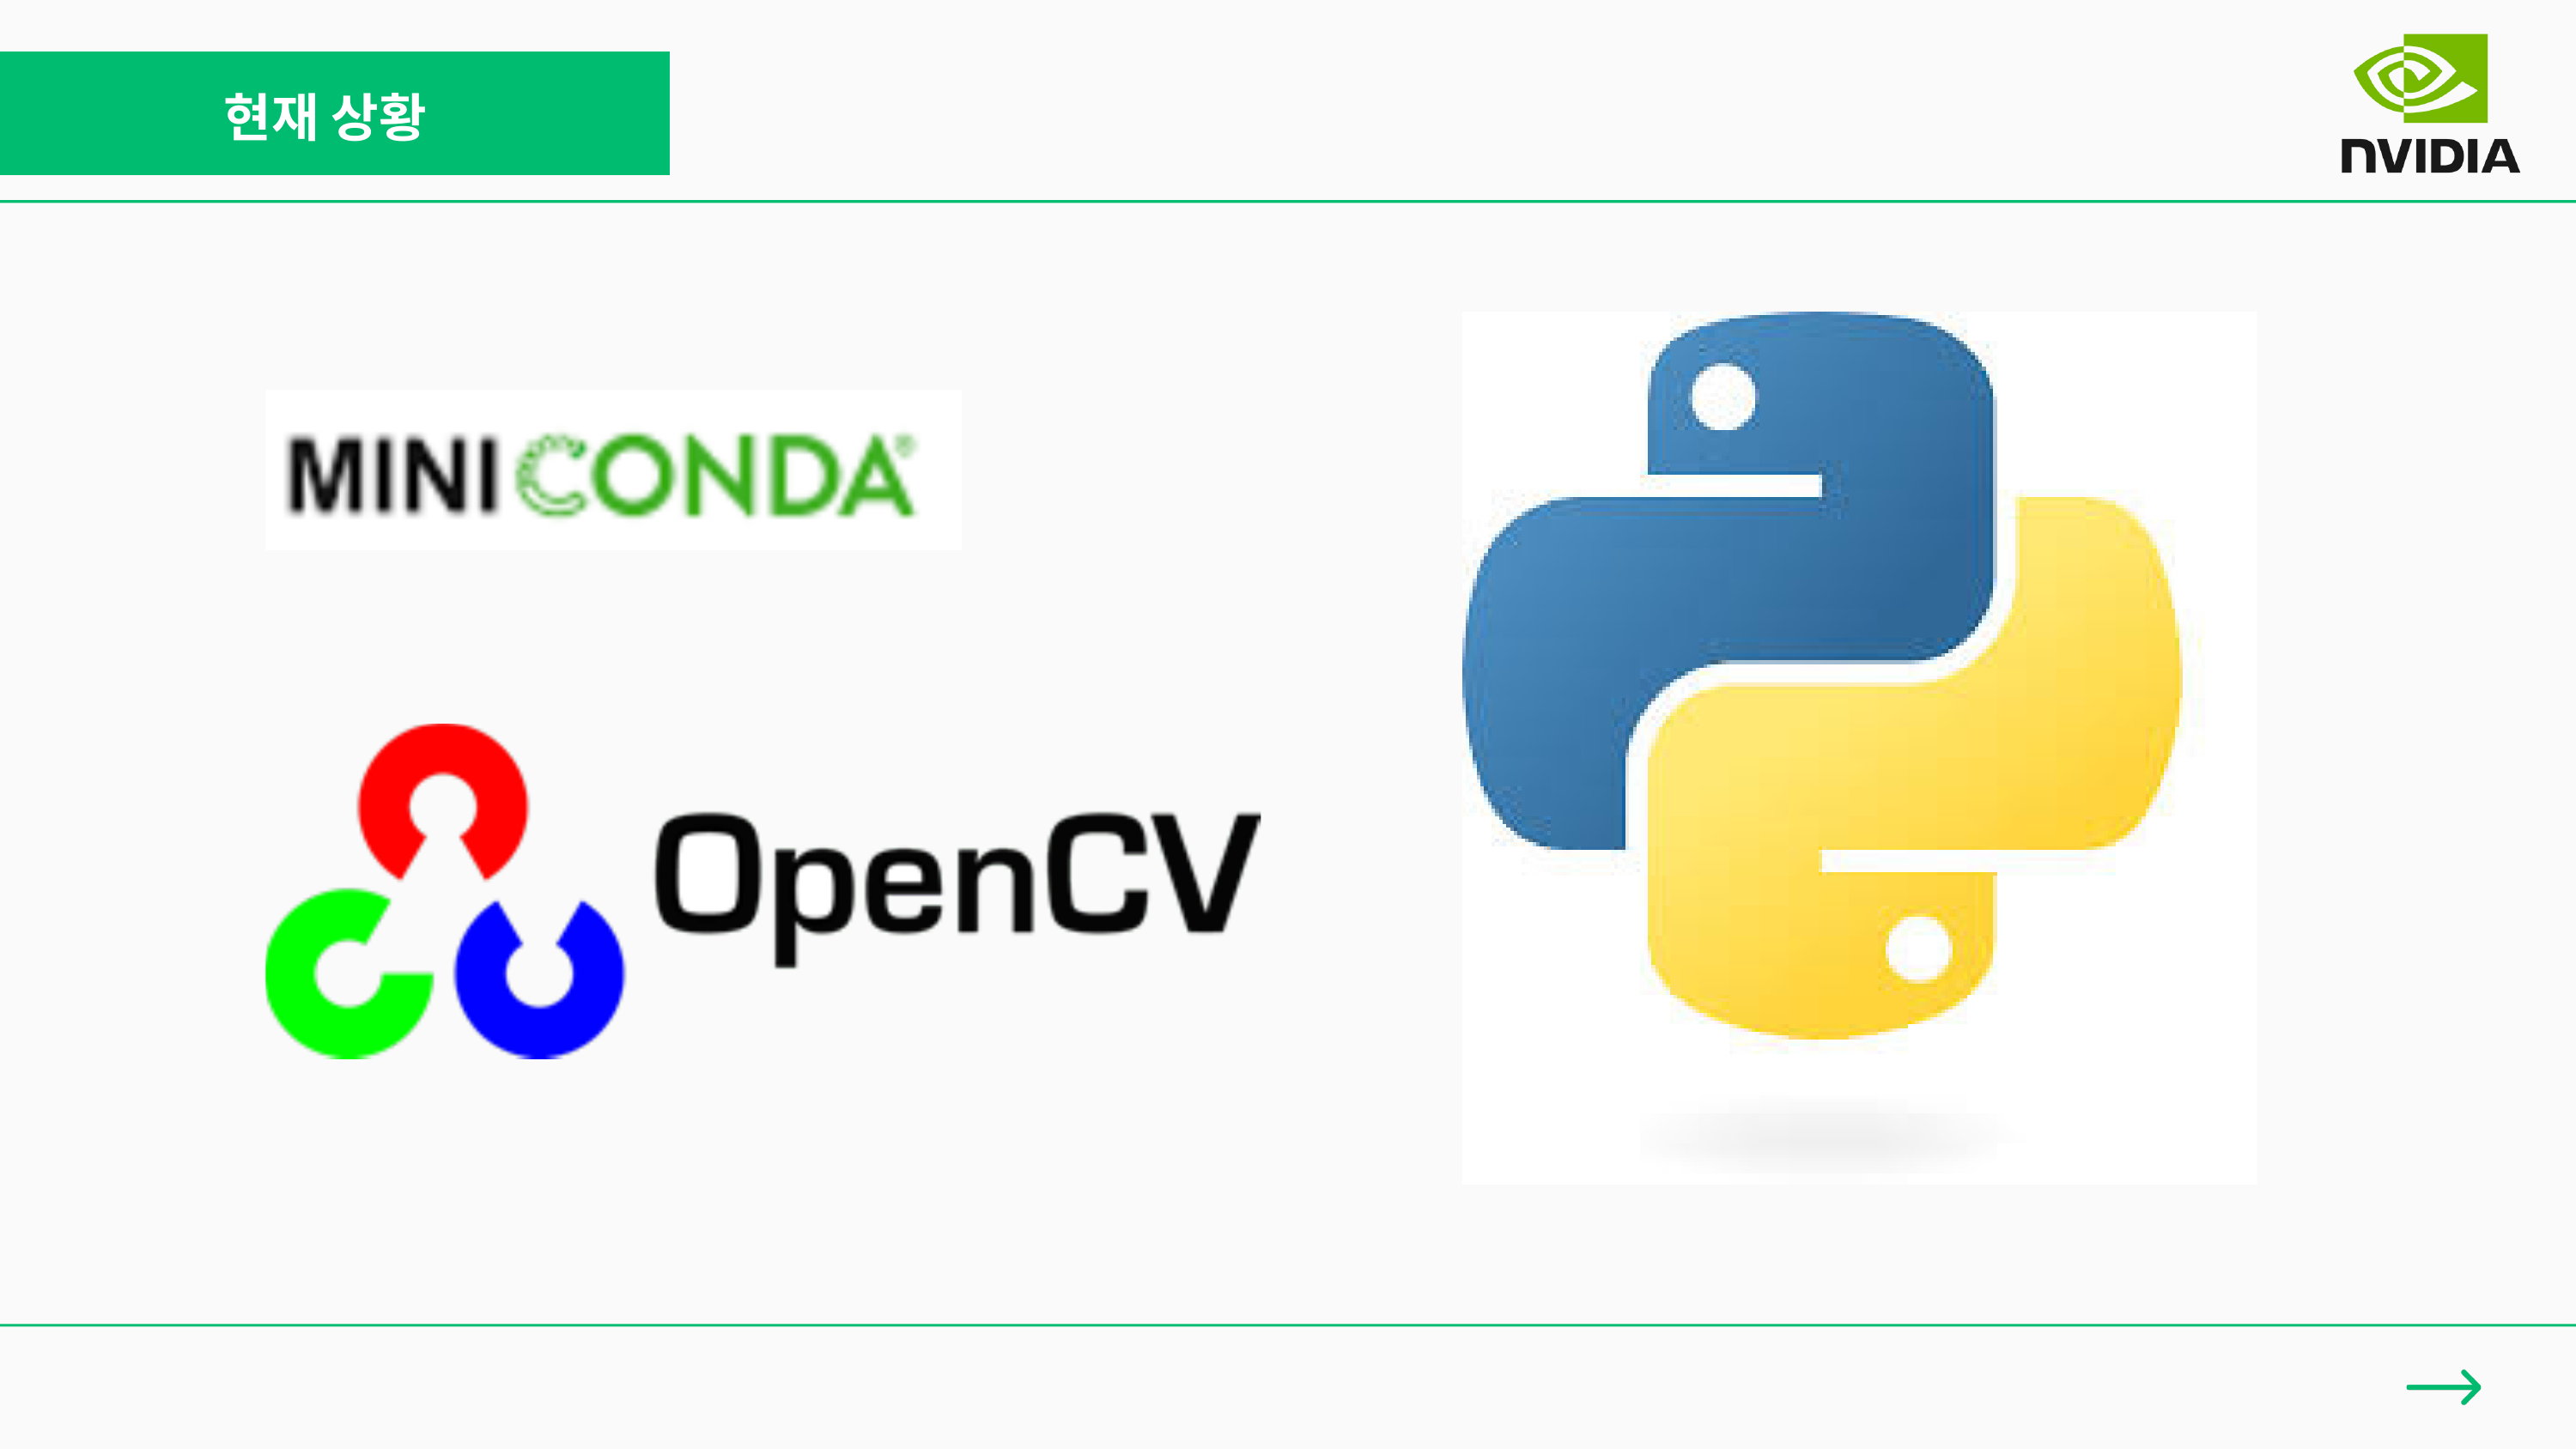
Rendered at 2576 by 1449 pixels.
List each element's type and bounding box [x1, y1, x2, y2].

text_box [2406, 1369, 2482, 1405]
text_box [0, 51, 671, 176]
text_box [1462, 312, 2257, 1185]
text_box [265, 724, 1261, 1059]
text_box [265, 390, 962, 550]
text_box [2275, 0, 2576, 207]
